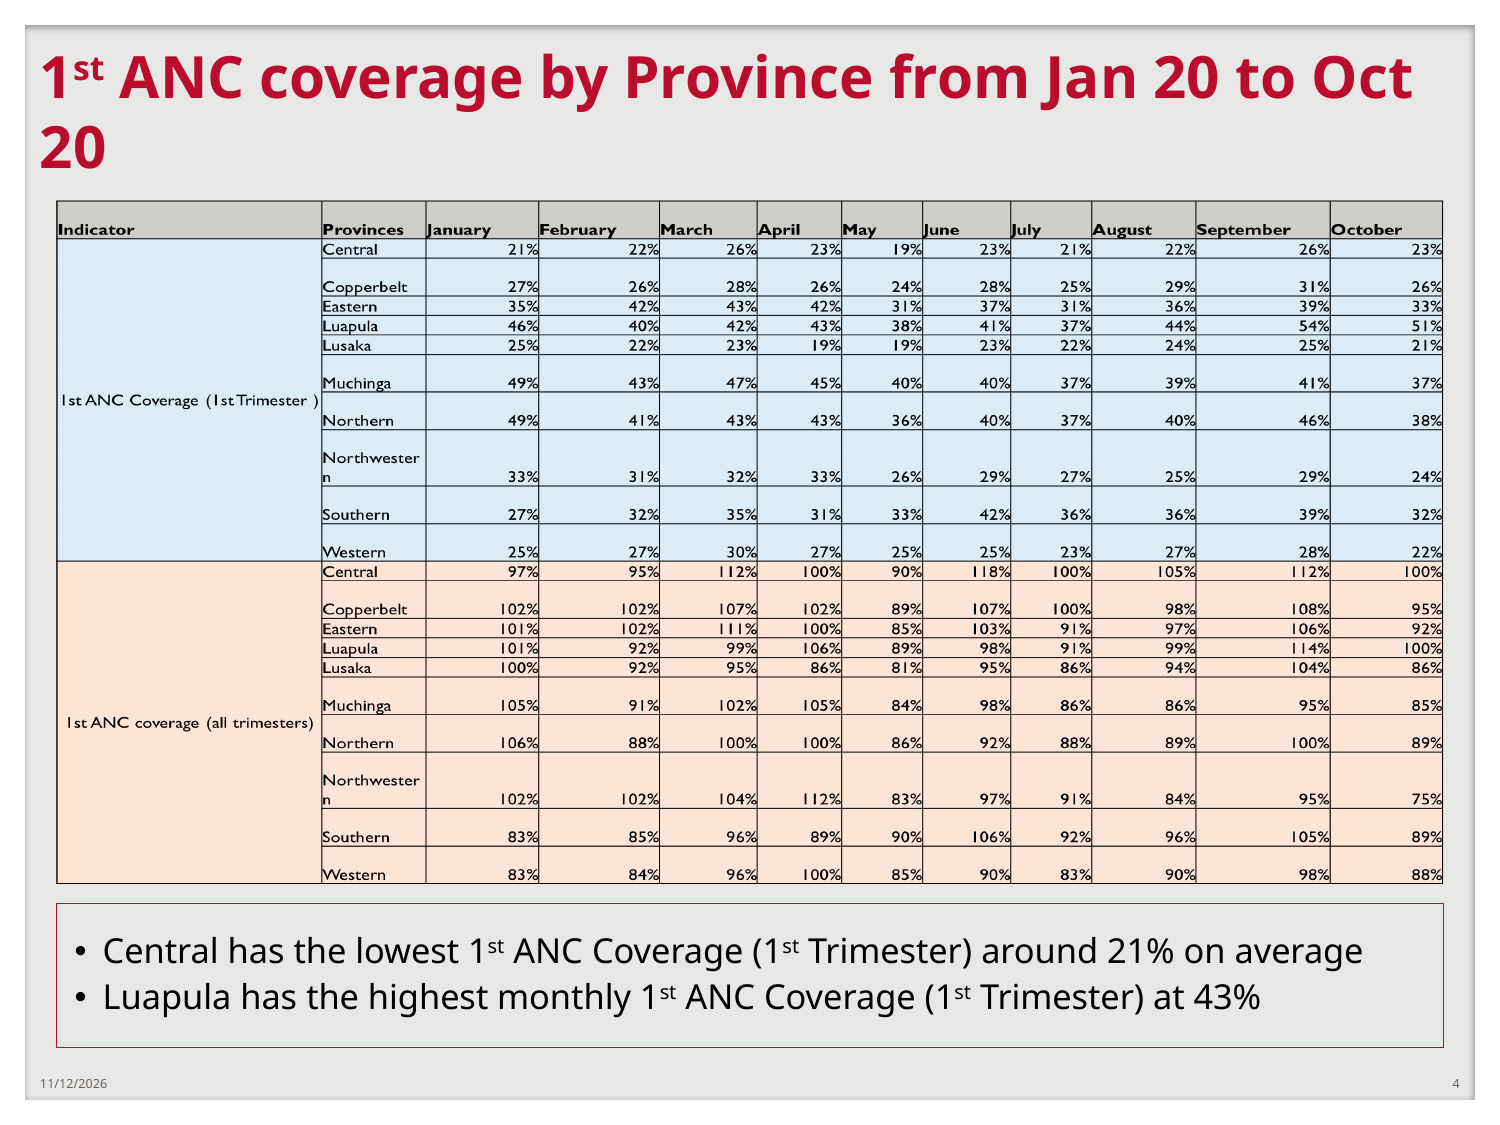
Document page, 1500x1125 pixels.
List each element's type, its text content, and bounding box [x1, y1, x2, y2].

text_box Central has the lowest 1st ANC Coverage (1st Trimester) around 21% on average Luapula has the highest monthly 1st ANC Coverage (1st Trimester) at 43% [56, 903, 1444, 1048]
slide_number 4 [1425, 1069, 1475, 1100]
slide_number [24, 1069, 375, 1100]
picture [56, 200, 1444, 893]
title 1st ANC coverage by Province from Jan 20 to Oct 20 [24, 68, 1500, 188]
